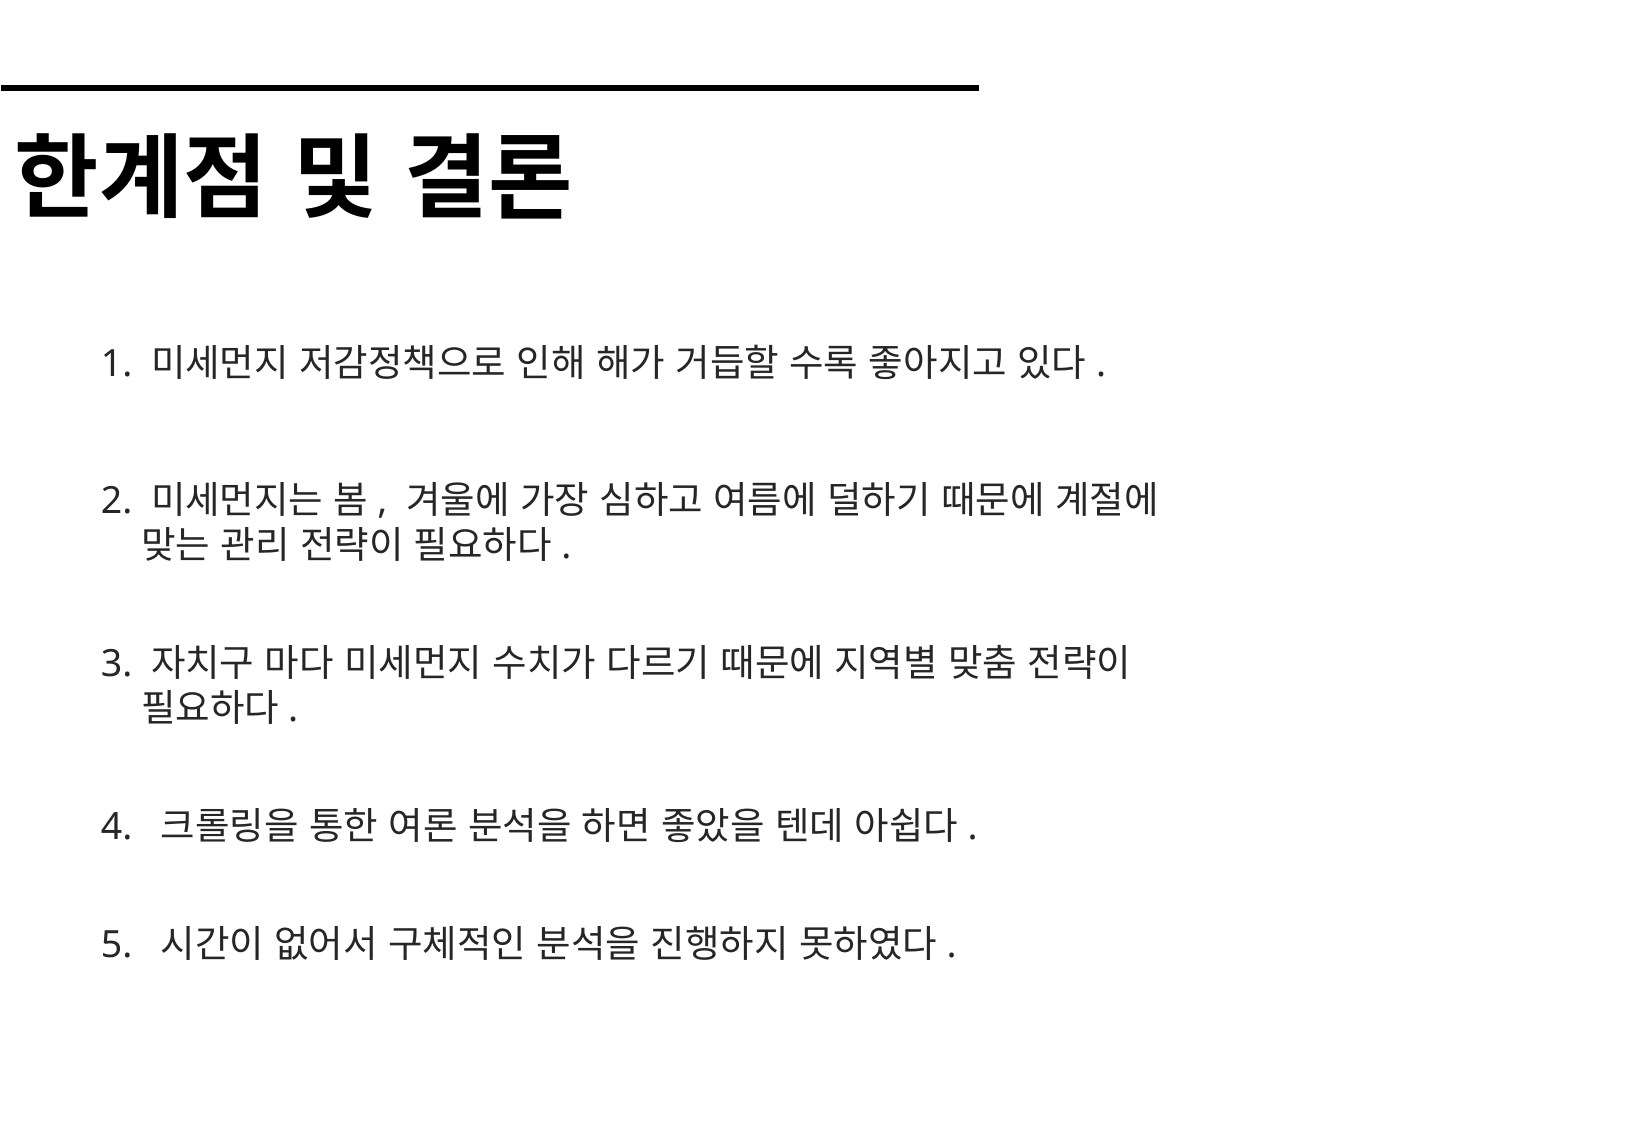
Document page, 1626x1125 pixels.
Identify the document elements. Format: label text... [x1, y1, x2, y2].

text_box 5. 시간이 없어서 구체적인 분석을 진행하지 못하였다. [85, 912, 1557, 973]
text_box 1. 미세먼지 저감정책으로 인해 해가 거듭할 수록 좋아지고 있다. [85, 331, 1279, 392]
text_box 2. 미세먼지는 봄, 겨울에 가장 심하고 여름에 덜하기 때문에 계절에 맞는 관리 전략이 필요하다. [85, 469, 1279, 574]
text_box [0, 87, 979, 238]
text_box 3. 자치구 마다 미세먼지 수치가 다르기 때문에 지역별 맞춤 전략이 필요하다. [85, 631, 1279, 737]
text_box 4. 크롤링을 통한 여론 분석을 하면 좋았을 텐데 아쉽다. [86, 794, 1486, 855]
